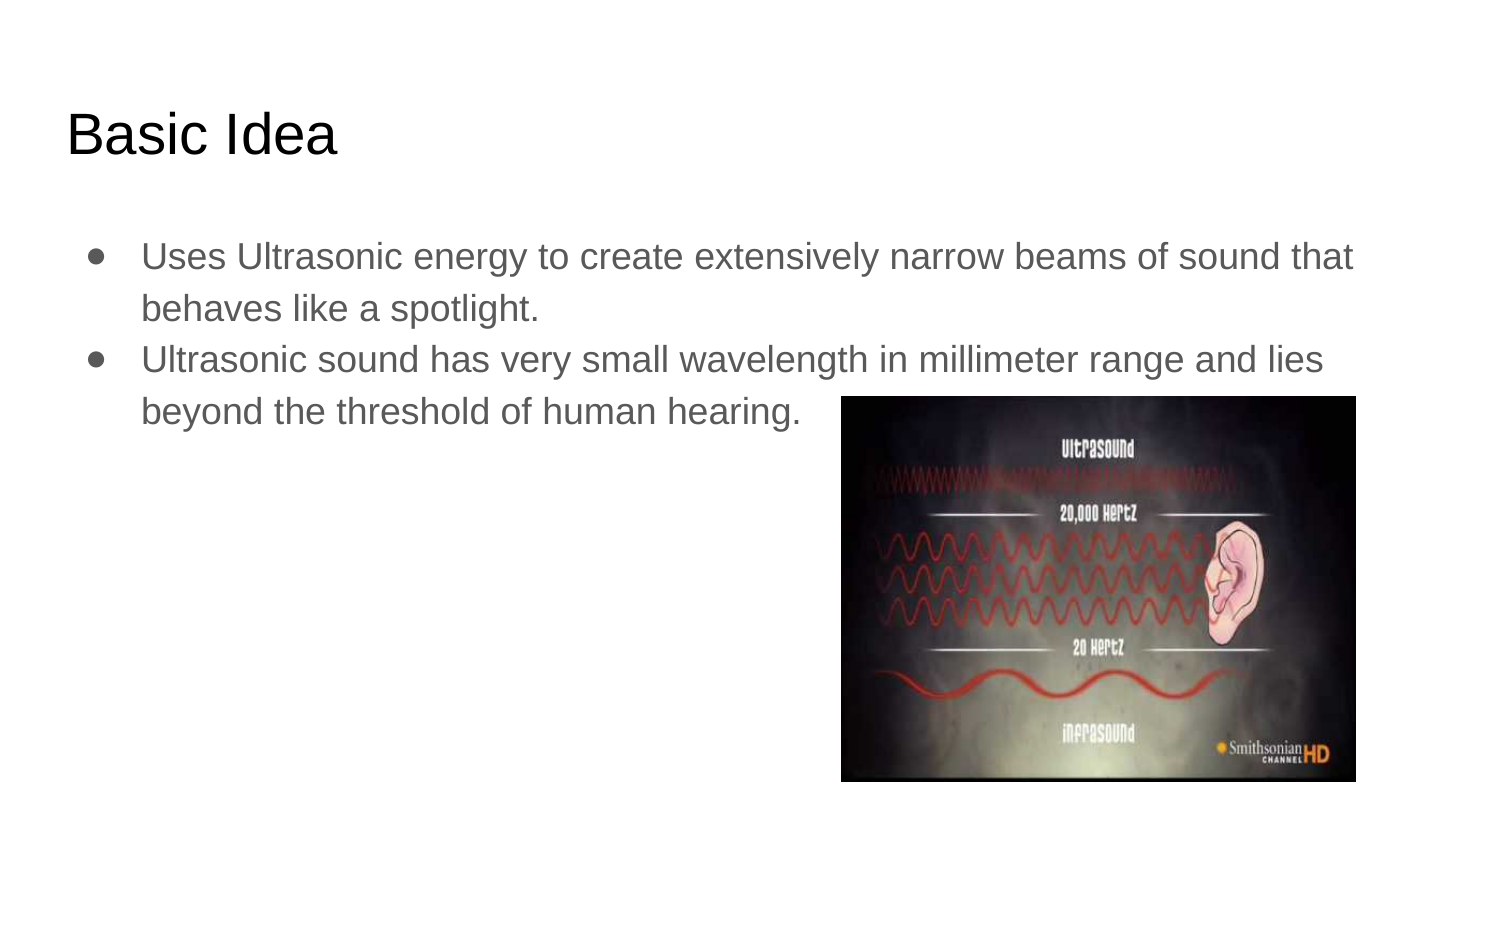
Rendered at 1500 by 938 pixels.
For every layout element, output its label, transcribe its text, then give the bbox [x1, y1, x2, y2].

picture [841, 396, 1356, 782]
list Uses Ultrasonic energy to create extensively narrow beams of sound that behaves like a spotlight. Ultrasonic sound has very small wavelength in millimeter range and lies beyond the threshold of human hearing. [51, 210, 1449, 833]
title Basic Idea [51, 81, 1449, 186]
